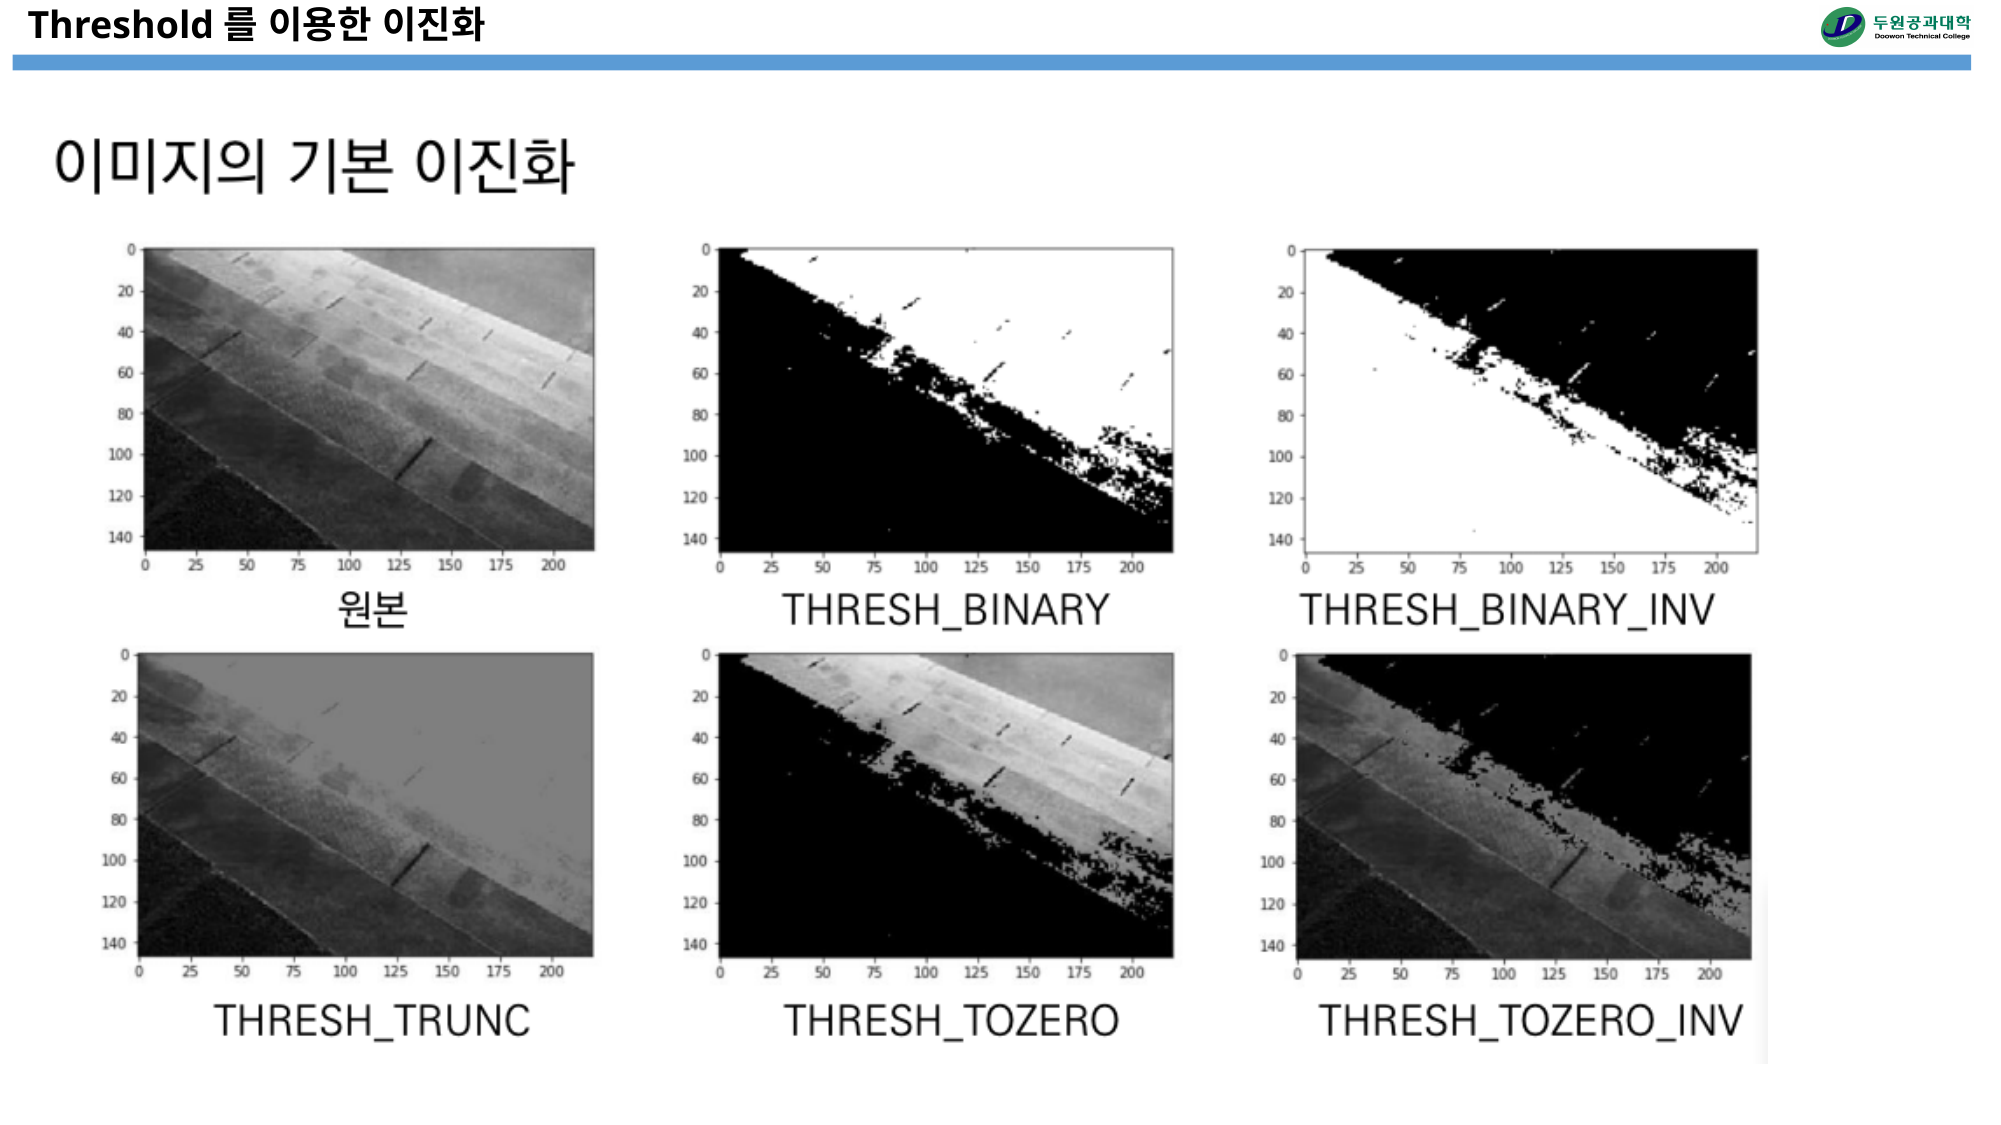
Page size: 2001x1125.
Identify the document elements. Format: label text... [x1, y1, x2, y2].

title Threshold를 이용한 이진화 [12, 2, 1972, 50]
picture [37, 125, 1768, 1064]
